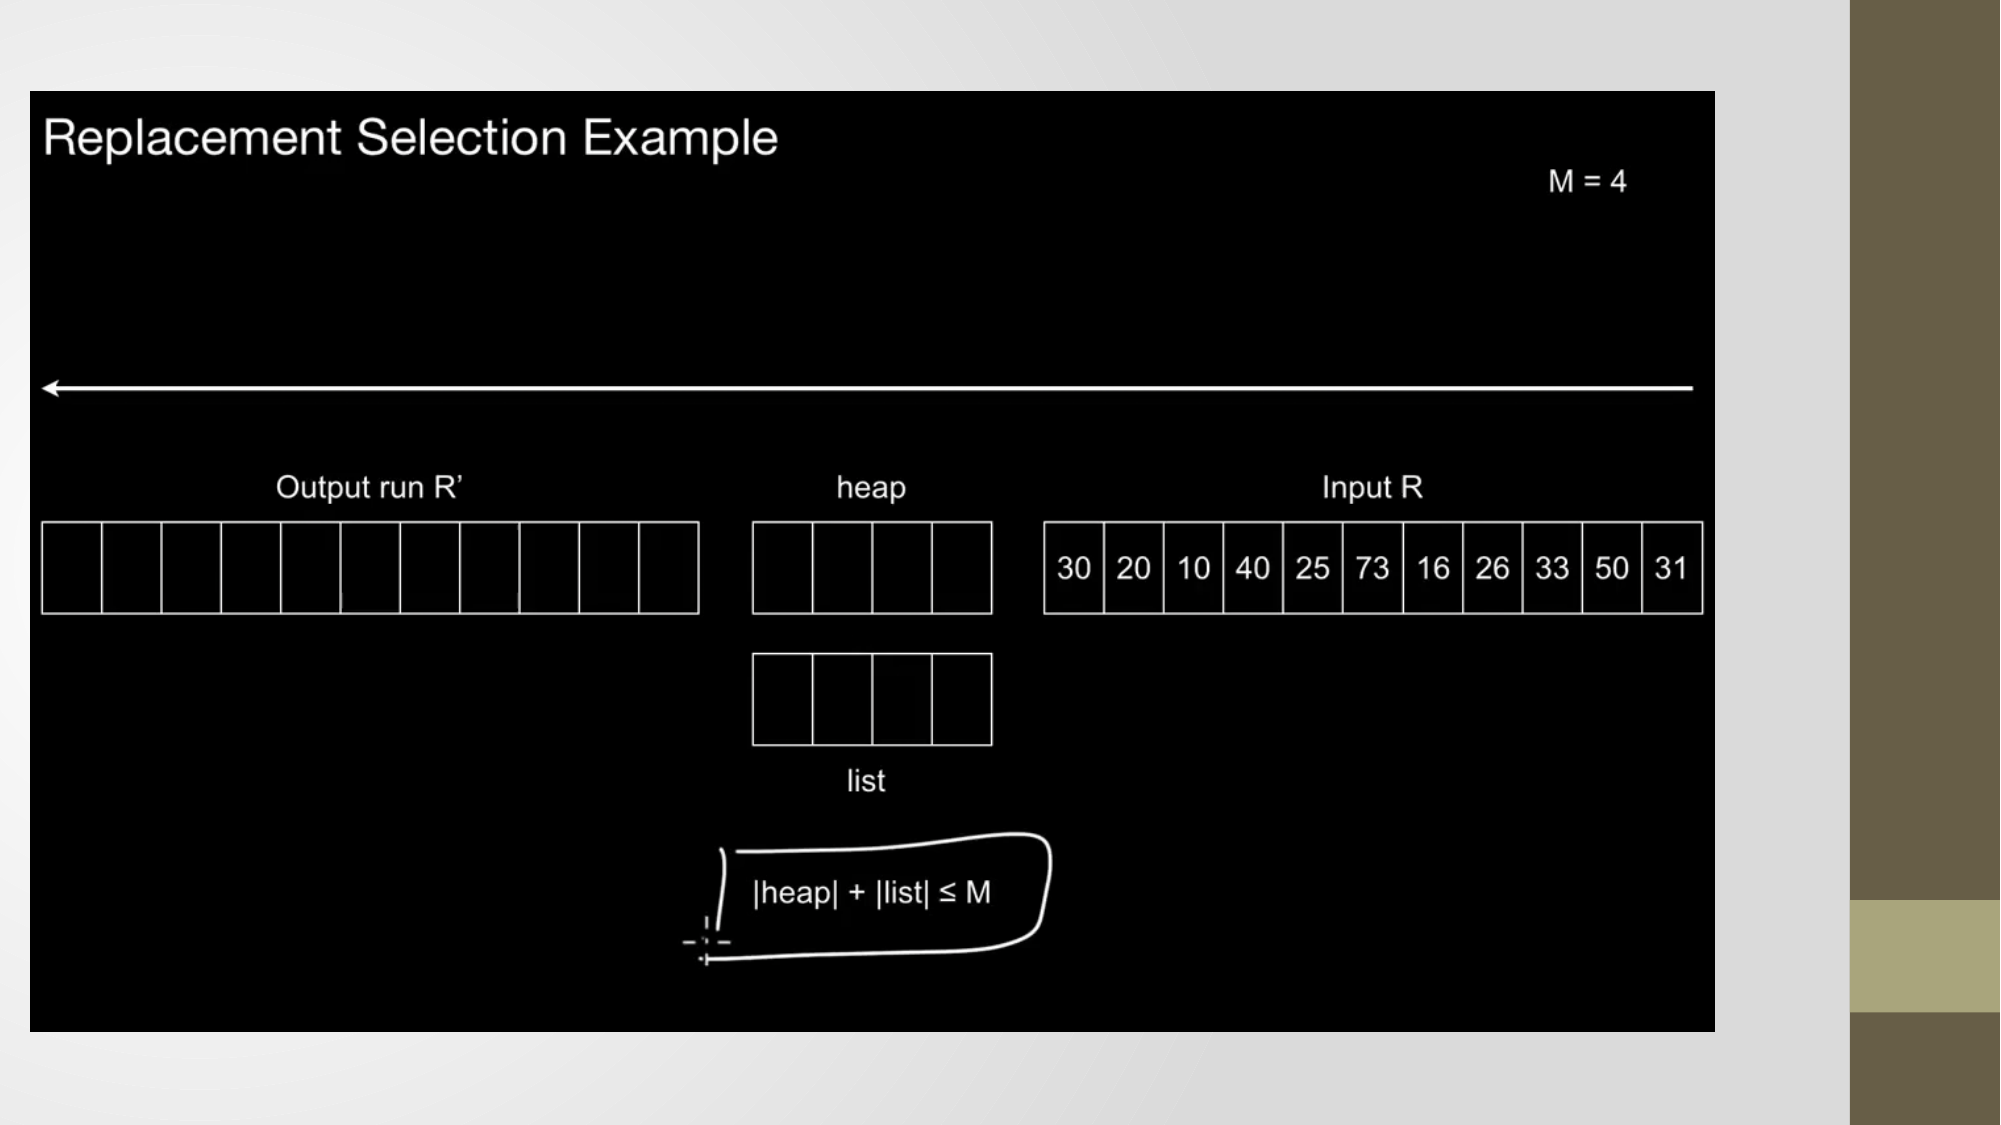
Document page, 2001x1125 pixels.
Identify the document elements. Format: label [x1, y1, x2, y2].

list [28, 90, 1717, 1034]
